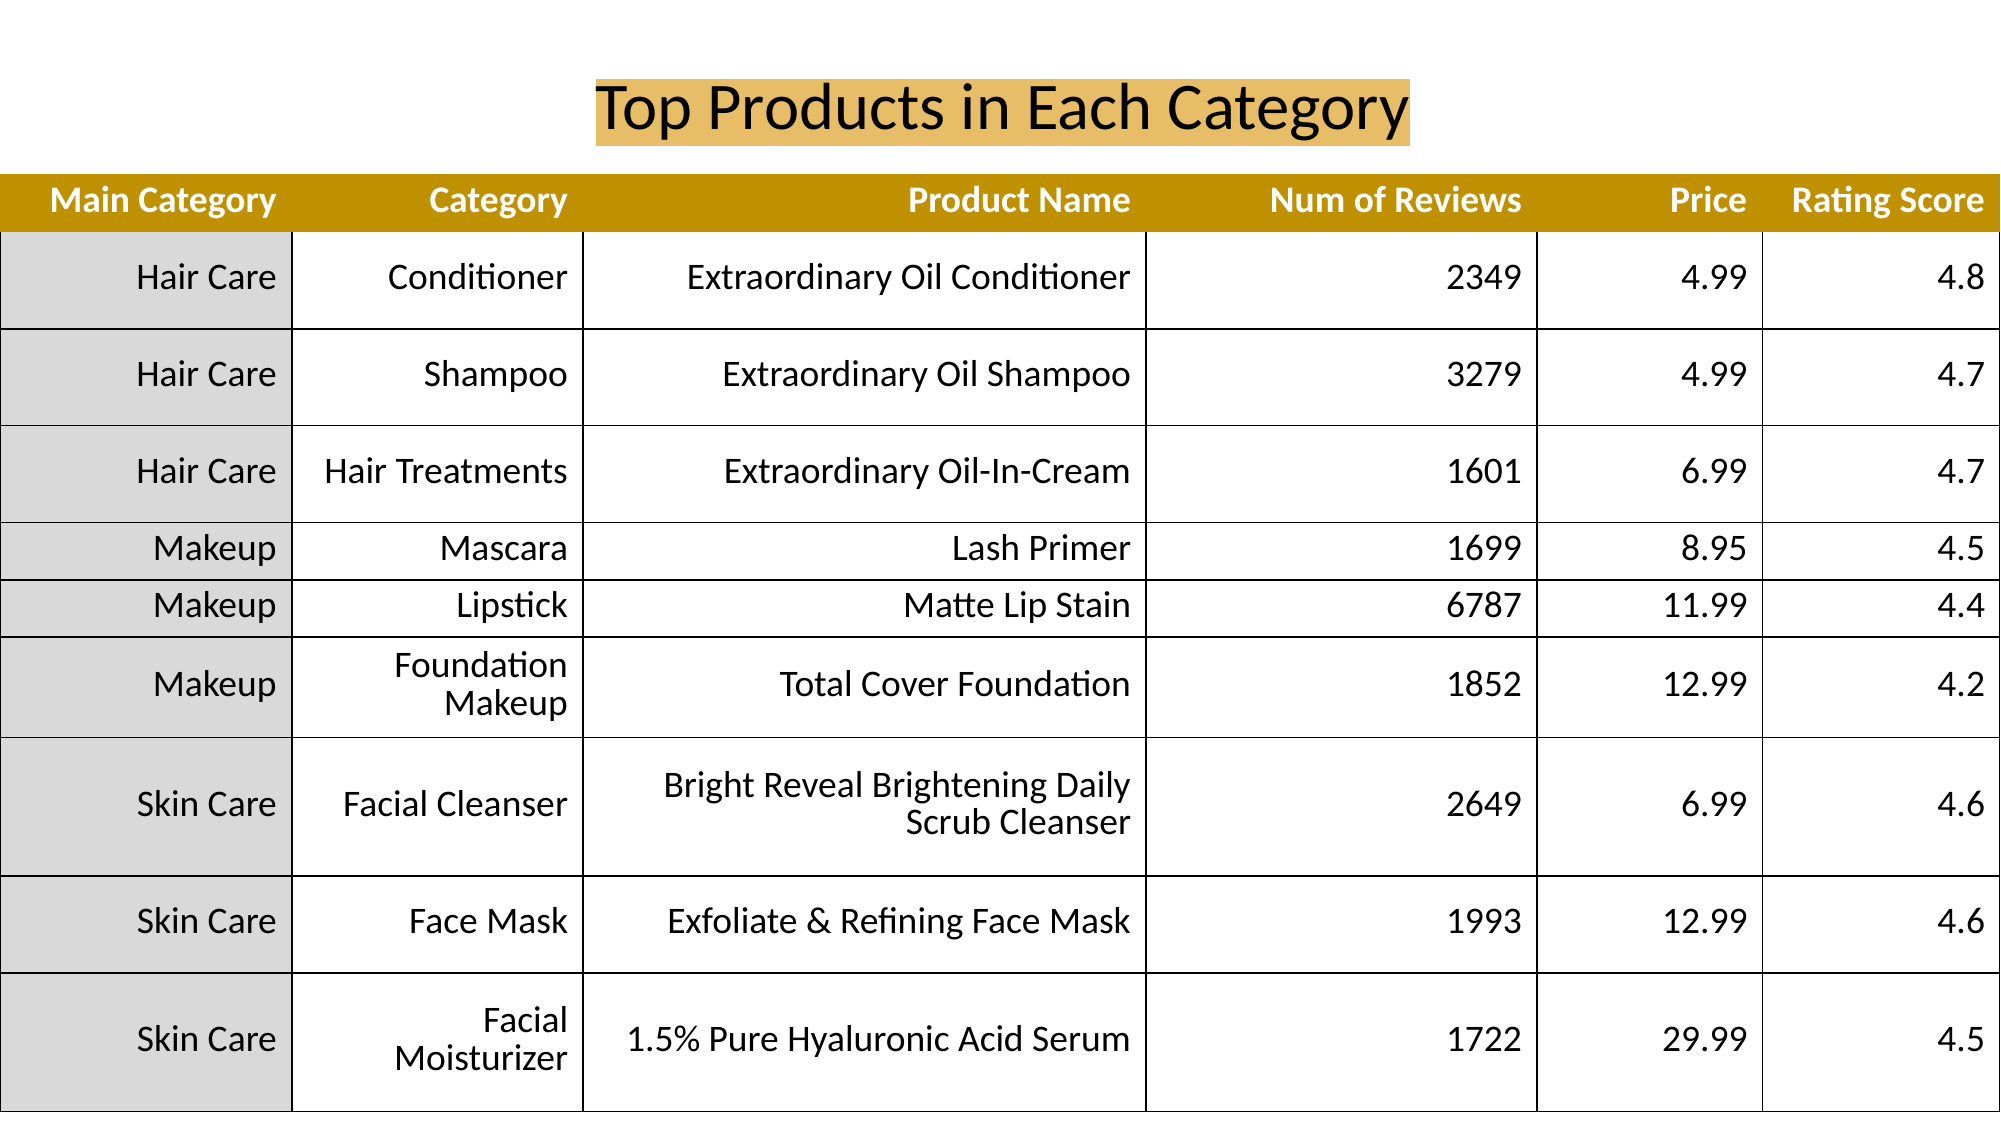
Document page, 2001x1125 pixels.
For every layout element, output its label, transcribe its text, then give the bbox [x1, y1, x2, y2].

text_box Top Products in Each Category [581, 55, 1425, 150]
table_header Category [292, 174, 583, 232]
table_cell 12.99 [1538, 638, 1762, 737]
table_cell Foundation Makeup [293, 638, 582, 737]
table_cell 2349 [1147, 232, 1536, 328]
table_cell Makeup [1, 581, 291, 636]
table_cell Shampoo [293, 330, 582, 425]
table_cell 3279 [1147, 330, 1536, 425]
table_cell 4.6 [1763, 877, 1999, 972]
table_cell 4.5 [1763, 523, 1999, 579]
table_cell 2649 [1147, 738, 1536, 875]
table_cell Hair Care [1, 330, 291, 425]
table_cell Exfoliate & Refining Face Mask [584, 877, 1145, 972]
table_cell 4.2 [1763, 638, 1999, 737]
table_cell Lipstick [293, 581, 582, 636]
table_cell 4.99 [1538, 330, 1762, 425]
table_header Rating Score [1762, 174, 2000, 232]
table_cell Makeup [1, 638, 291, 737]
table_cell Face Mask [293, 877, 582, 972]
table_cell 1.5% Pure Hyaluronic Acid Serum [584, 974, 1145, 1111]
table_cell 4.99 [1538, 232, 1762, 328]
table_cell 29.99 [1538, 974, 1762, 1111]
table_cell Extraordinary Oil Conditioner [584, 232, 1145, 328]
table_cell 4.8 [1763, 232, 1999, 328]
table_header Price [1537, 174, 1762, 232]
table_cell Skin Care [1, 738, 291, 875]
table_cell Extraordinary Oil Shampoo [584, 330, 1145, 425]
table_cell Hair Treatments [293, 426, 582, 522]
table_cell Hair Care [1, 232, 291, 328]
table_cell 12.99 [1538, 877, 1762, 972]
table_cell 1601 [1147, 426, 1536, 522]
table_cell Skin Care [1, 974, 291, 1111]
table_cell Makeup [1, 523, 291, 579]
table_cell 1993 [1147, 877, 1536, 972]
table_cell 1852 [1147, 638, 1536, 737]
table_header Product Name [583, 174, 1146, 232]
table_cell 6.99 [1538, 426, 1762, 522]
table_cell Mascara [293, 523, 582, 579]
table_cell Matte Lip Stain [584, 581, 1145, 636]
table_cell Facial Cleanser [293, 738, 582, 875]
table_cell 1699 [1147, 523, 1536, 579]
table_cell Lash Primer [584, 523, 1145, 579]
table_cell 6787 [1147, 581, 1536, 636]
table_cell 1722 [1147, 974, 1536, 1111]
table_cell 4.7 [1763, 426, 1999, 522]
table_cell 11.99 [1538, 581, 1762, 636]
table_cell Total Cover Foundation [584, 638, 1145, 737]
table_header Num of Reviews [1146, 174, 1537, 232]
table_cell 4.6 [1763, 738, 1999, 875]
table_header Main Category [0, 174, 292, 232]
table_cell Skin Care [1, 877, 291, 972]
table_cell Bright Reveal Brightening Daily Scrub Cleanser [584, 738, 1145, 875]
table_cell 8.95 [1538, 523, 1762, 579]
table_cell 4.5 [1763, 974, 1999, 1111]
table_cell Facial Moisturizer [293, 974, 582, 1111]
table_cell 6.99 [1538, 738, 1762, 875]
table_cell Extraordinary Oil-In-Cream [584, 426, 1145, 522]
table_cell 4.7 [1763, 330, 1999, 425]
table_cell 4.4 [1763, 581, 1999, 636]
table_cell Hair Care [1, 426, 291, 522]
table_cell Conditioner [293, 232, 582, 328]
